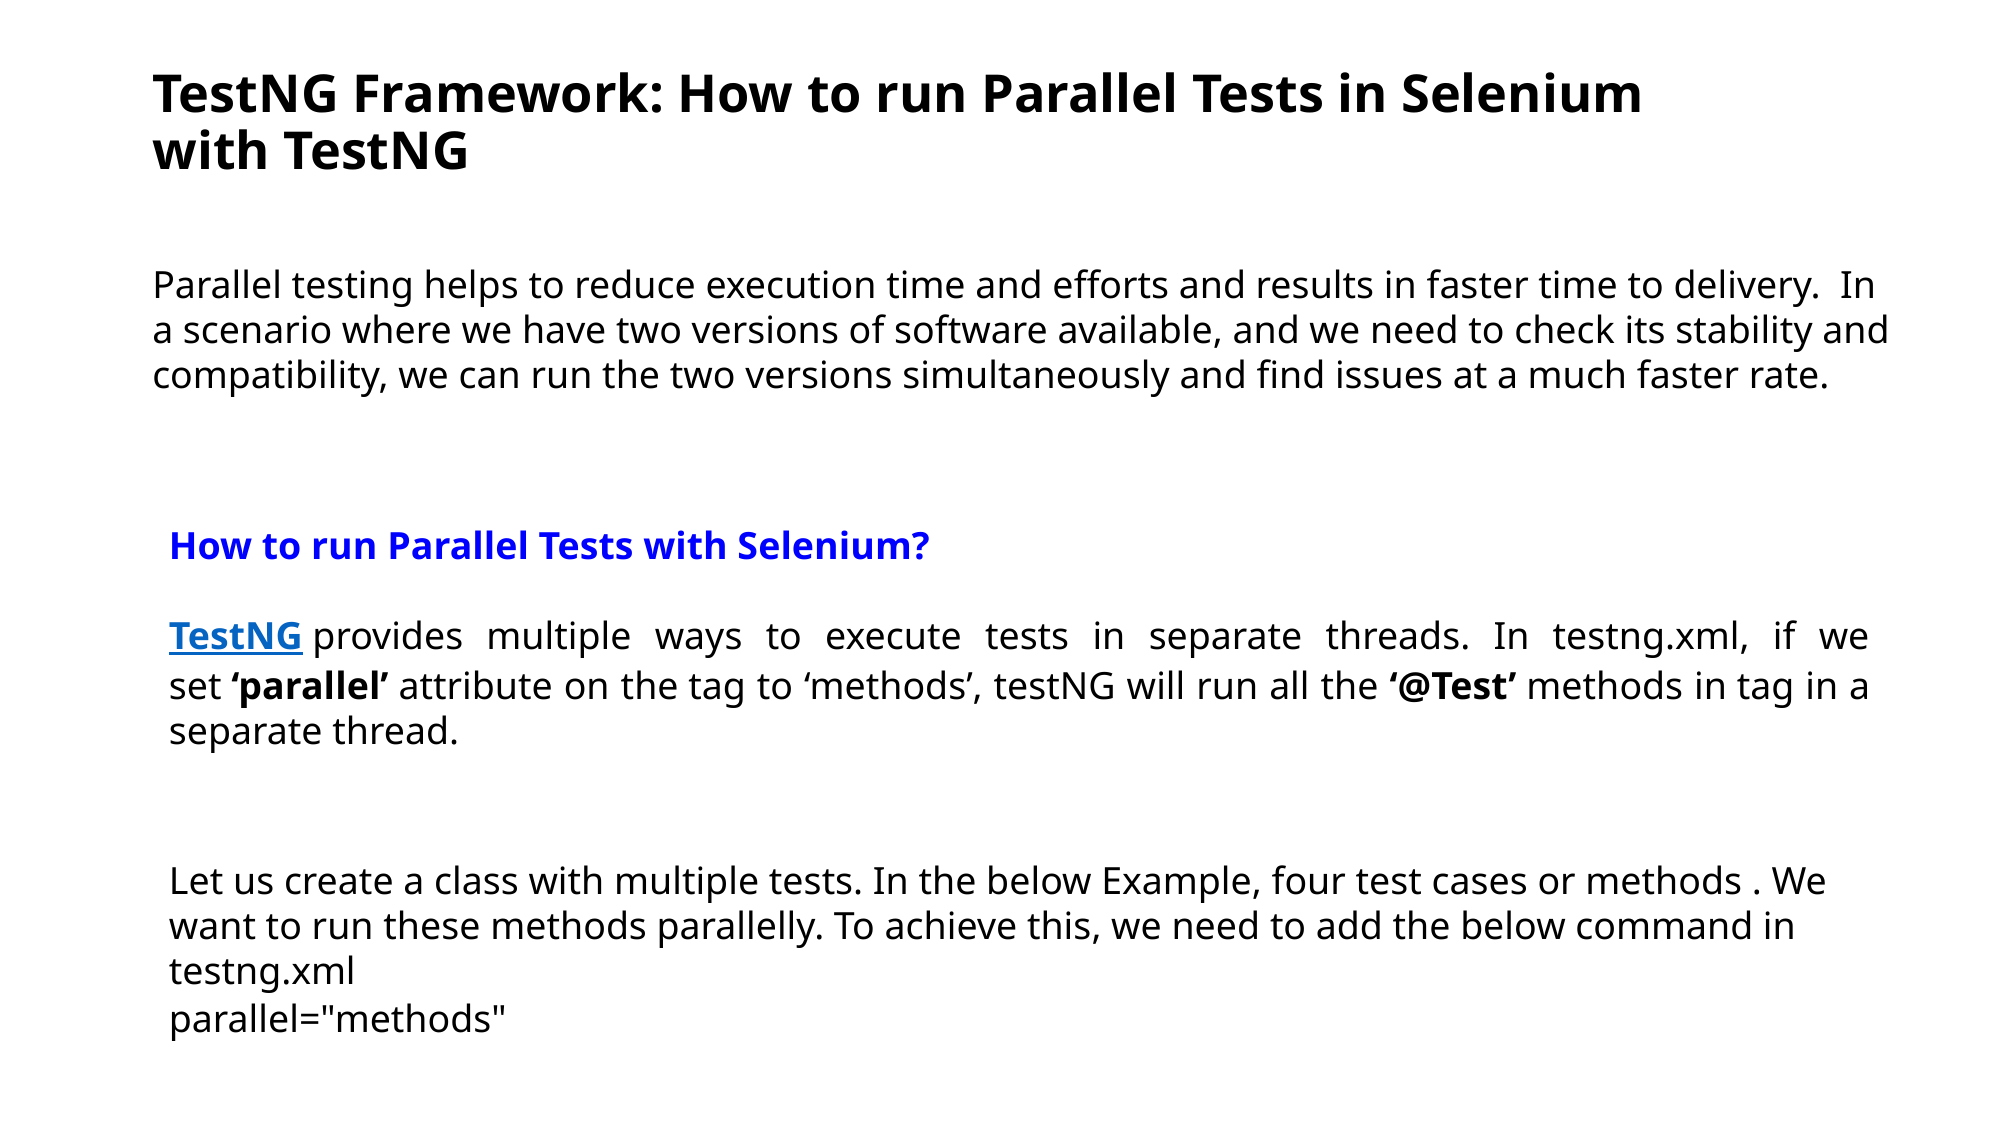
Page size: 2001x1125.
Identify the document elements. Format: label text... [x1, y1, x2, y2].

title TestNG Framework: How to run Parallel Tests in Selenium with TestNG [137, 59, 1863, 253]
text_box Parallel testing helps to reduce execution time and efforts and results in faster time to delivery. In a scenario where we have two versions of software available, and we need to check its stability and compatibility, we can run the two versions simultaneously and find issues at a much faster rate. [137, 253, 1917, 404]
text_box Let us create a class with multiple tests. In the below Example, four test cases or methods . We want to run these methods parallelly. To achieve this, we need to add the below command in testng.xml [154, 849, 1917, 1000]
text_box How to run Parallel Tests with Selenium? TestNG provides multiple ways to execute tests in separate threads. In testng.xml, if we set ‘parallel’ attribute on the tag to ‘methods’, testNG will run all the ‘@Test’ methods in tag in a separate thread. [154, 514, 1886, 760]
text_box parallel="methods" [154, 987, 630, 1048]
